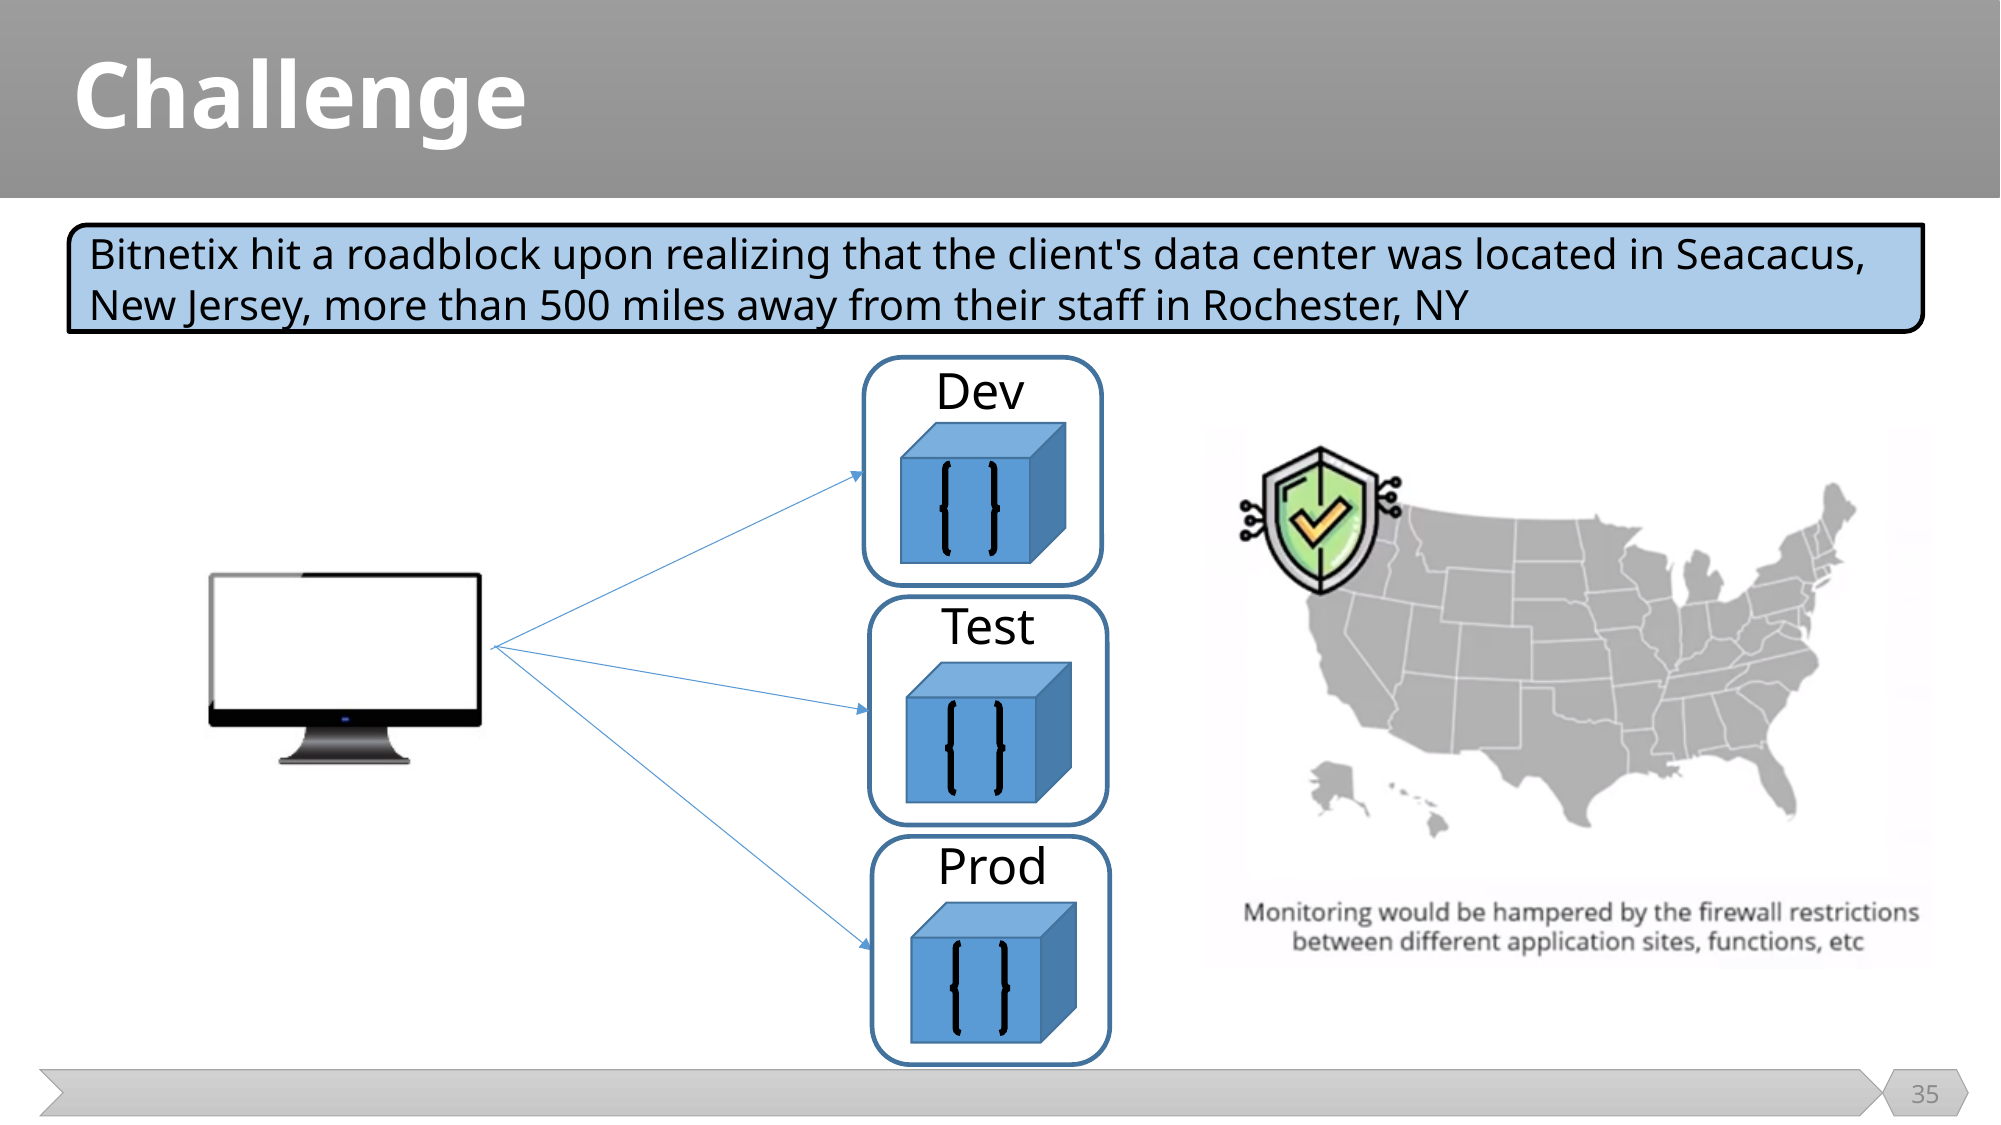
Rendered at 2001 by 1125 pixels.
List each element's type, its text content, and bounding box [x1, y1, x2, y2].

text_box Test [869, 586, 1108, 662]
text_box Dev [861, 352, 1099, 427]
picture [204, 570, 487, 771]
title Challenge [56, 0, 1969, 199]
text_box [862, 378, 1103, 586]
text_box Bitnetix hit a roadblock upon realizing that the client's data center was located in Seacacus, New Jersey, more than 500 miles away from their staff in Rochester, NY [68, 224, 1923, 332]
text_box Prod [874, 826, 1113, 902]
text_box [490, 471, 864, 650]
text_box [495, 646, 873, 951]
picture [1204, 428, 1932, 969]
text_box [871, 835, 1111, 1066]
text_box [873, 631, 1109, 826]
slide_number 35 [1882, 1065, 1969, 1125]
